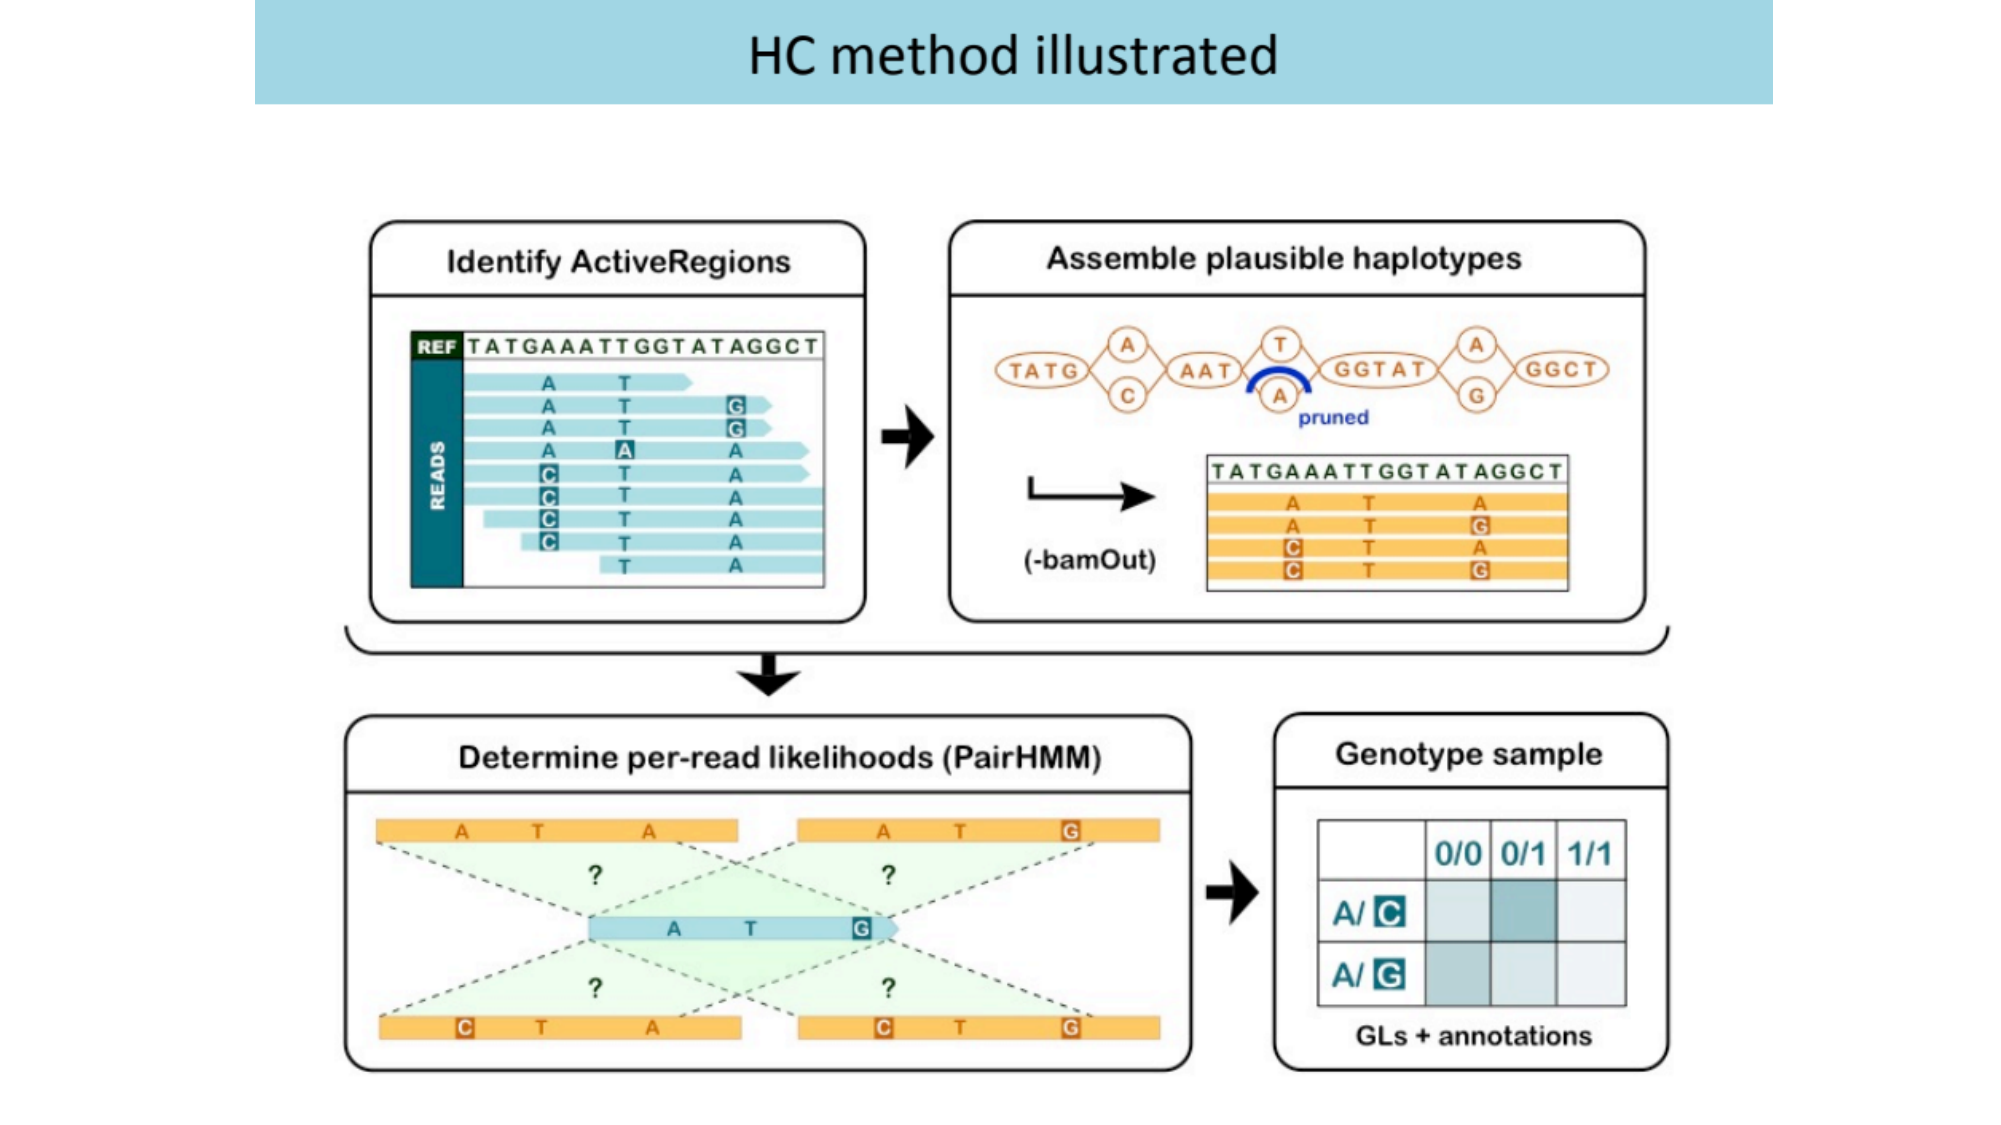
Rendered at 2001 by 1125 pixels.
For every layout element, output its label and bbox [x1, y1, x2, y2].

picture [255, 0, 1773, 1125]
